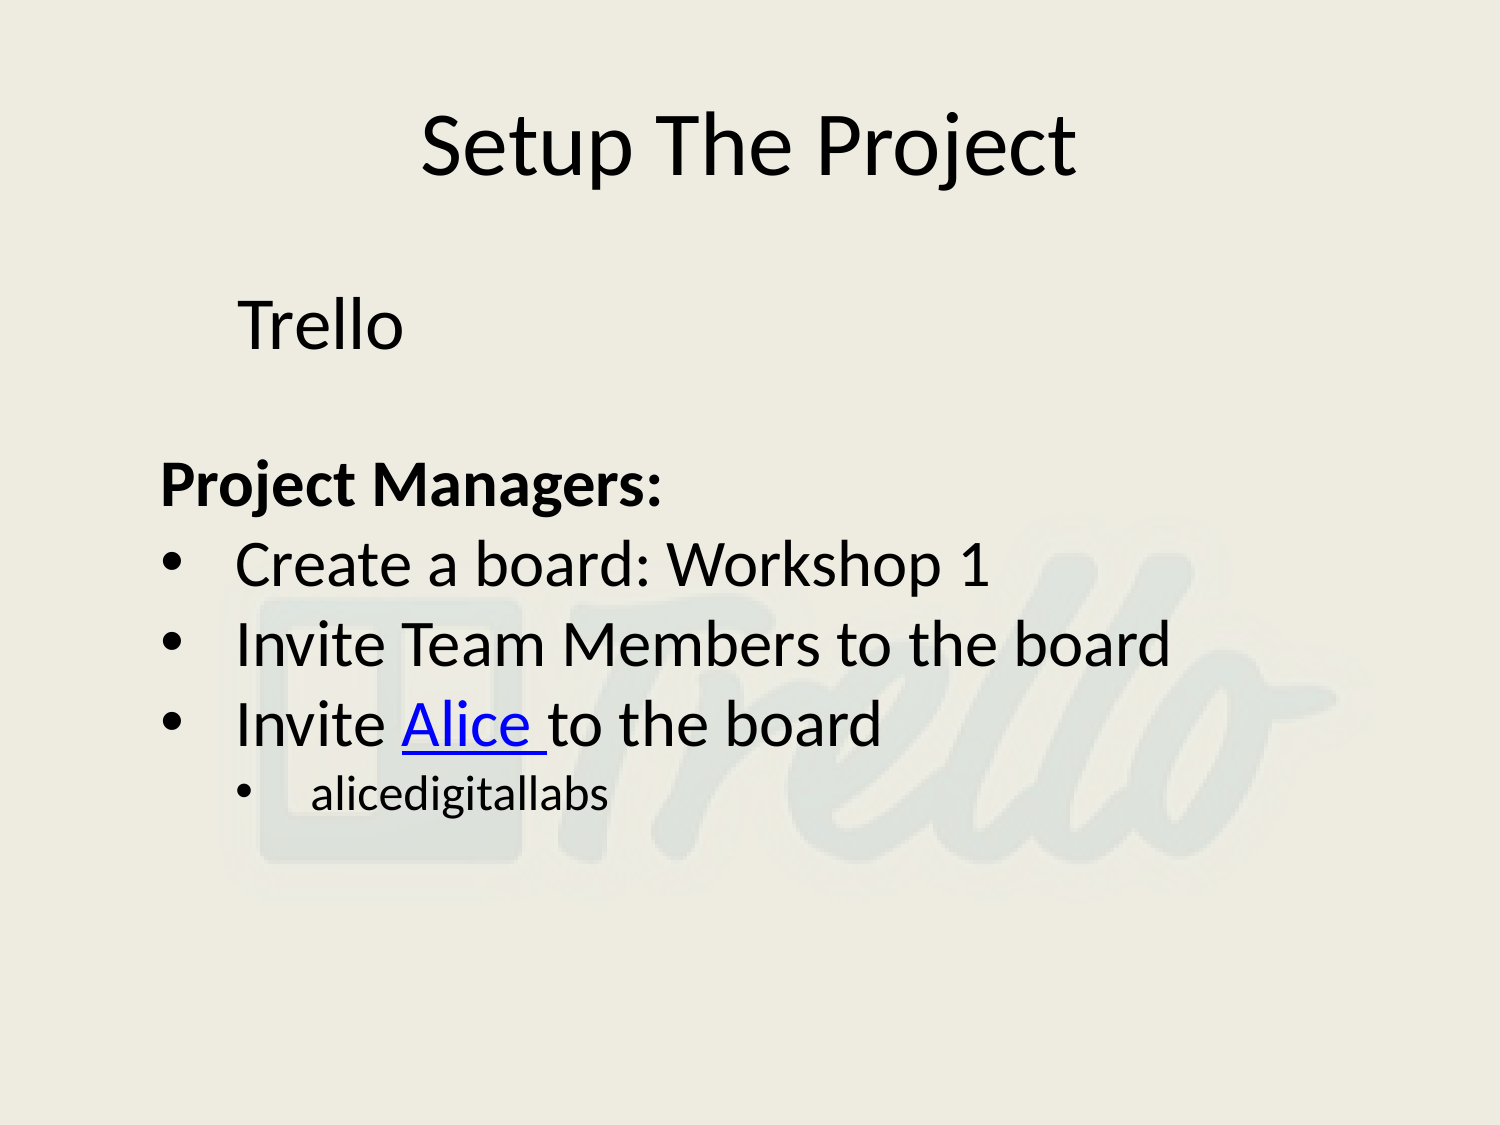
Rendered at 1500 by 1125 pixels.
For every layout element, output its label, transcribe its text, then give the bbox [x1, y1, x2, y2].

text_box Trello [222, 267, 421, 373]
picture [219, 513, 1374, 905]
text_box Project Managers: Create a board: Workshop 1 Invite Team Members to the board Invite Alice to the board alicedigitallabs [145, 432, 1449, 888]
title Setup The Project [75, 45, 1425, 233]
